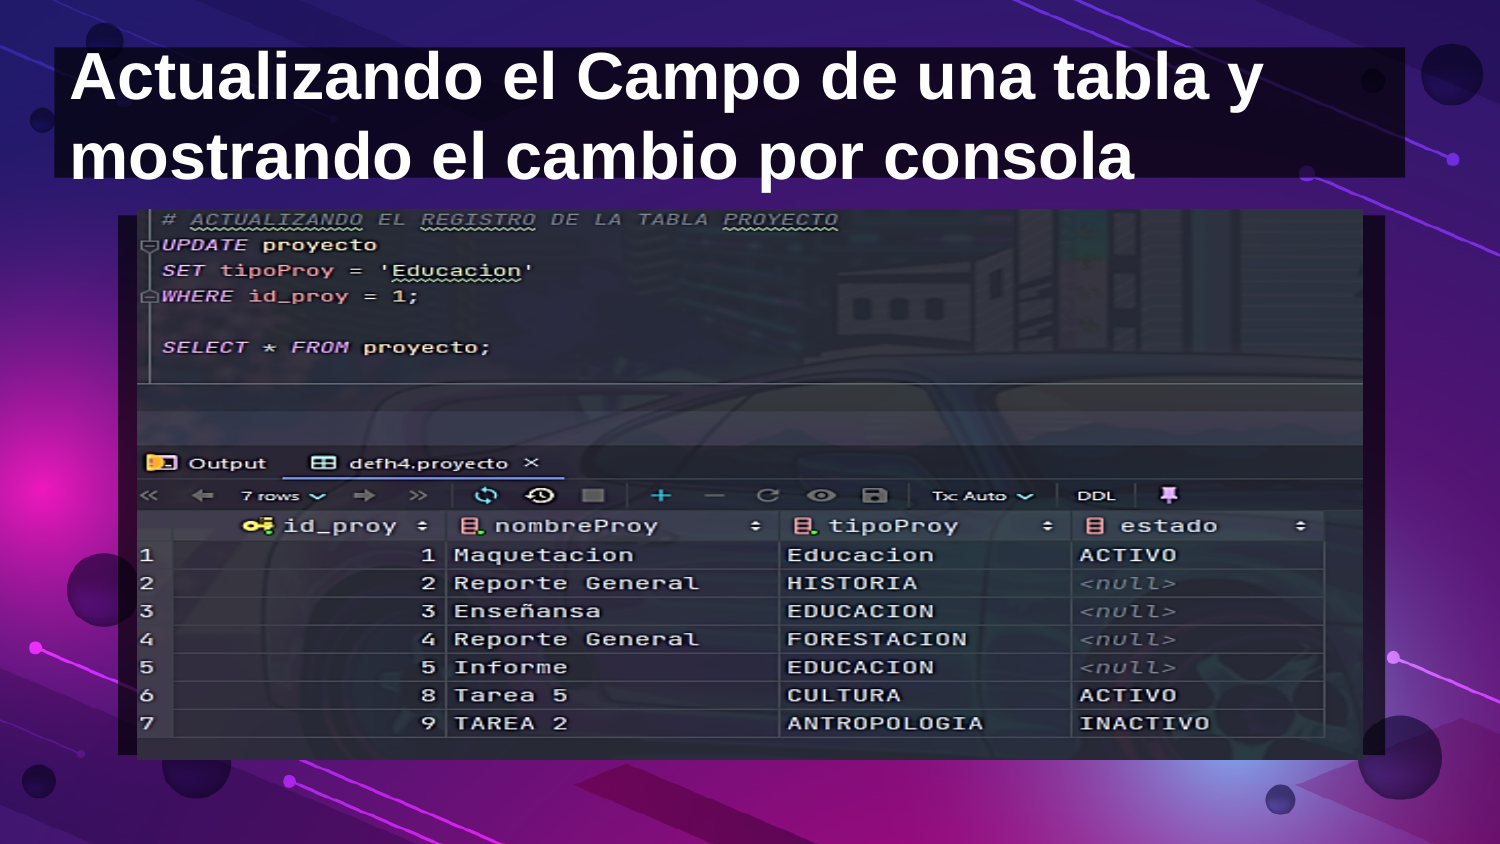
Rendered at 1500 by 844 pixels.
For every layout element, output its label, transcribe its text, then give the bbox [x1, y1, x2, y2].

title Actualizando el Campo de una tabla y mostrando el cambio por consola [54, 47, 1406, 178]
picture [0, 0, 1500, 844]
